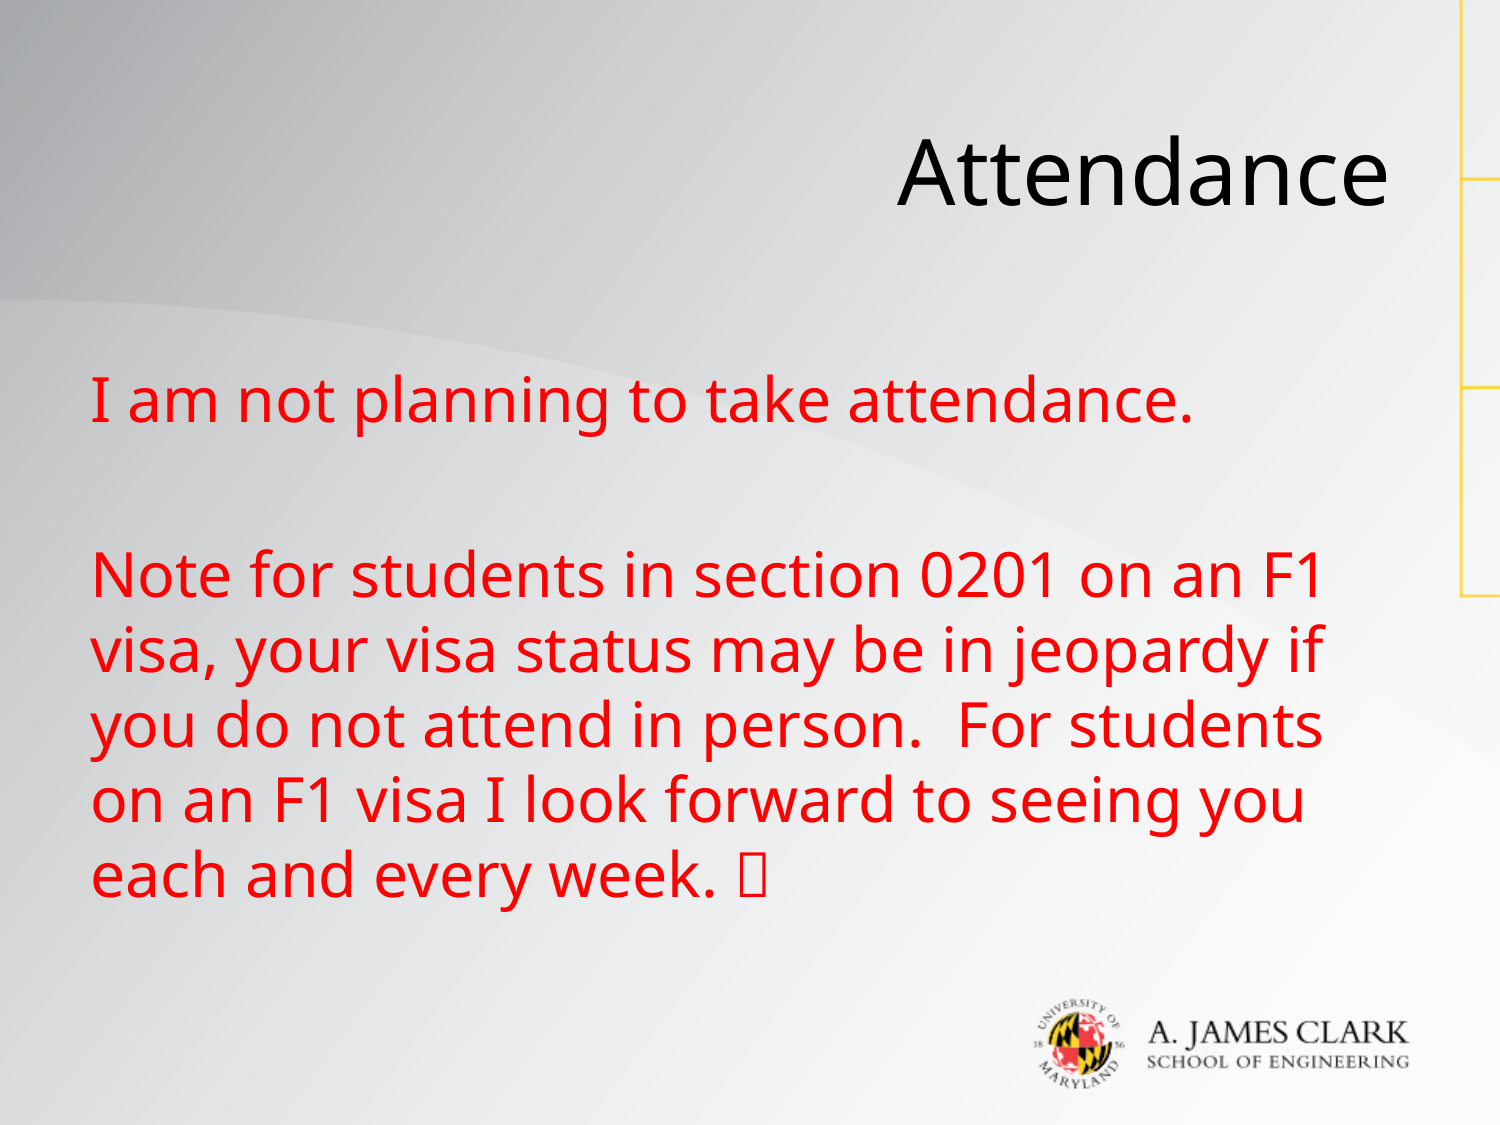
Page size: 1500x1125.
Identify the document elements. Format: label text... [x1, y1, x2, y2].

title Attendance [75, 45, 1407, 231]
list I am not planning to take attendance. Note for students in section 0201 on an F1 visa, your visa status may be in jeopardy if you do not attend in person. For students on an F1 visa I look forward to seeing you each and every week. 🤗 [75, 352, 1407, 1002]
